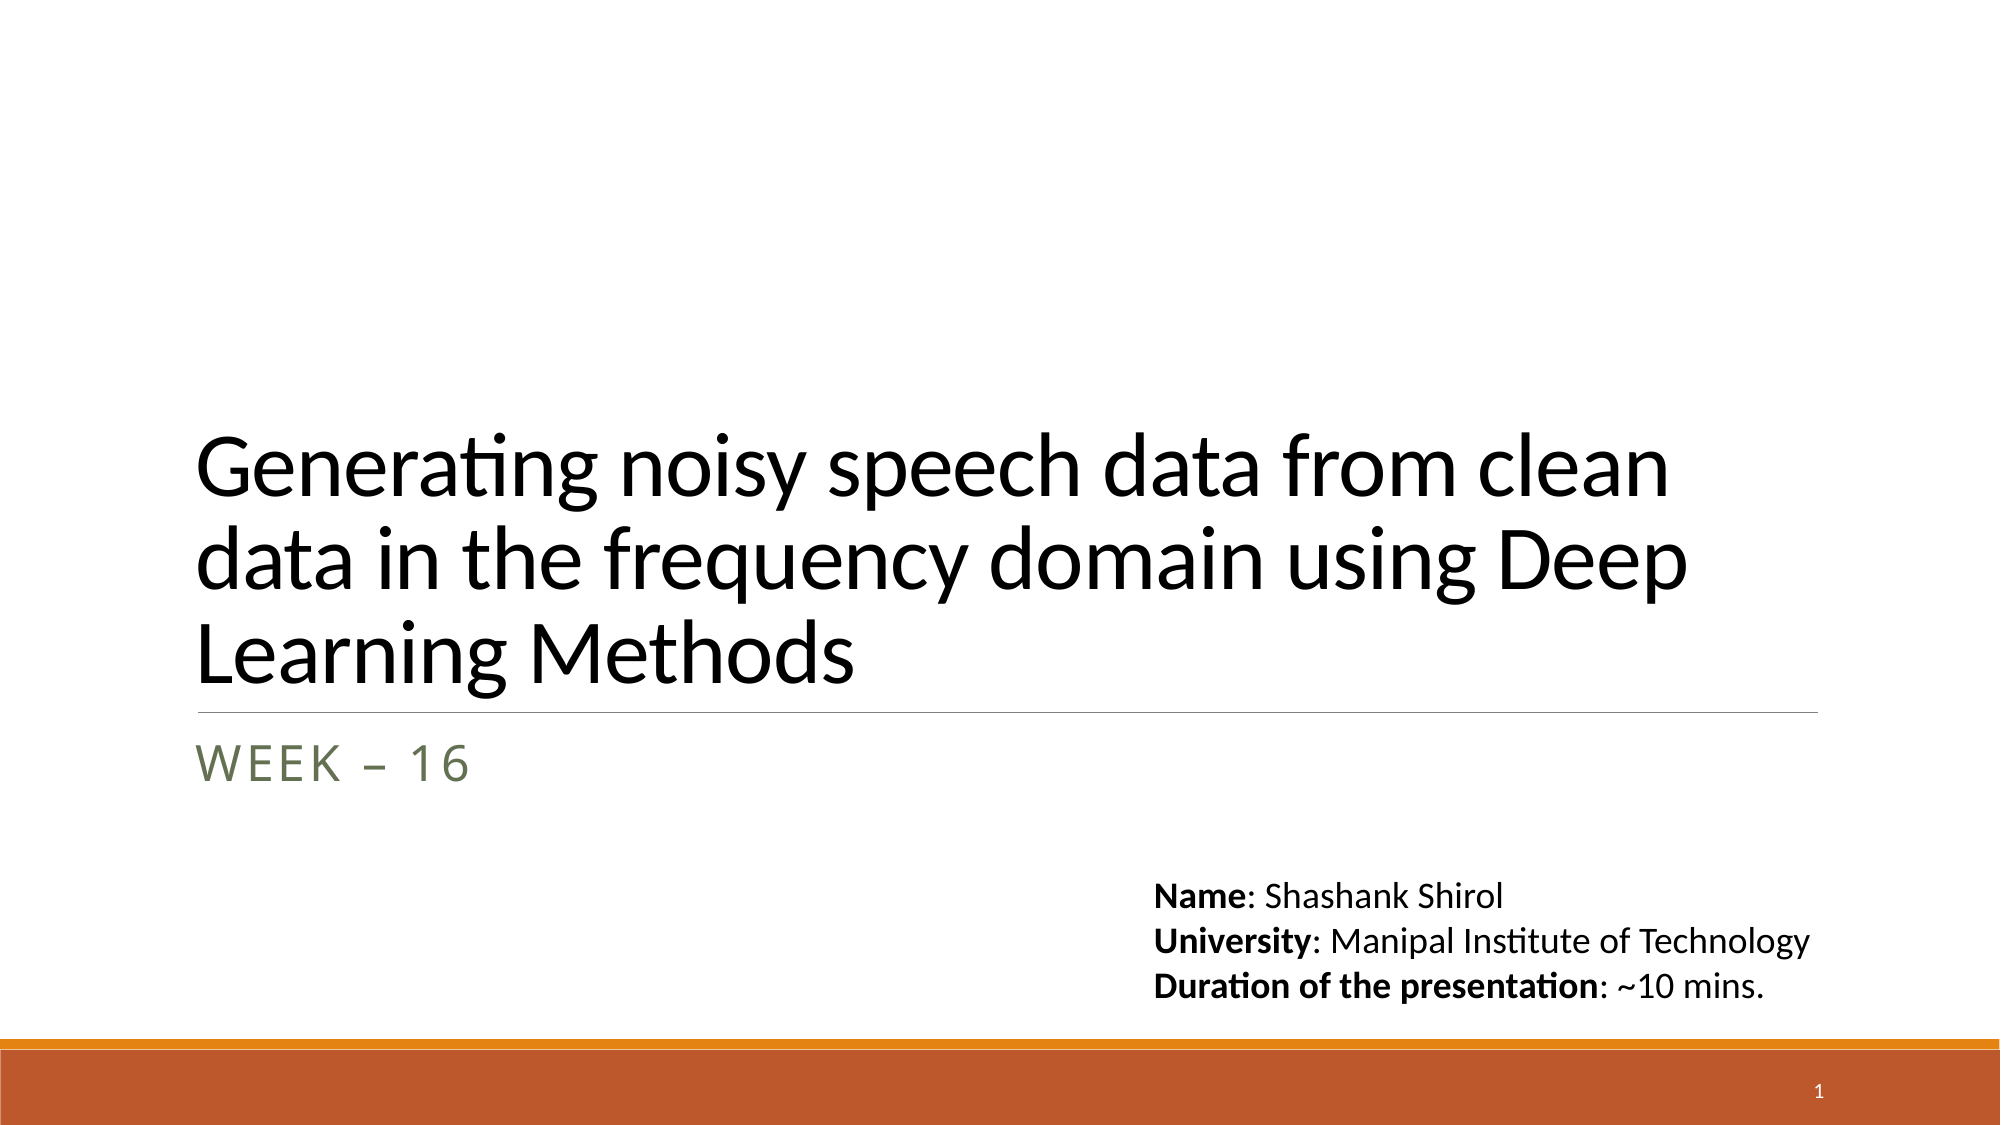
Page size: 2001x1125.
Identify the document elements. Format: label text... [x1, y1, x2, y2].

text_box Name: Shashank Shirol University: Manipal Institute of Technology Duration of the presentation: ~10 mins. [1139, 863, 1830, 1014]
slide_number 1 [1624, 1059, 1840, 1120]
subtitle Week – 16 [180, 730, 1831, 919]
title Generating noisy speech data from clean data in the frequency domain using Deep Learning Methods [180, 124, 1830, 710]
